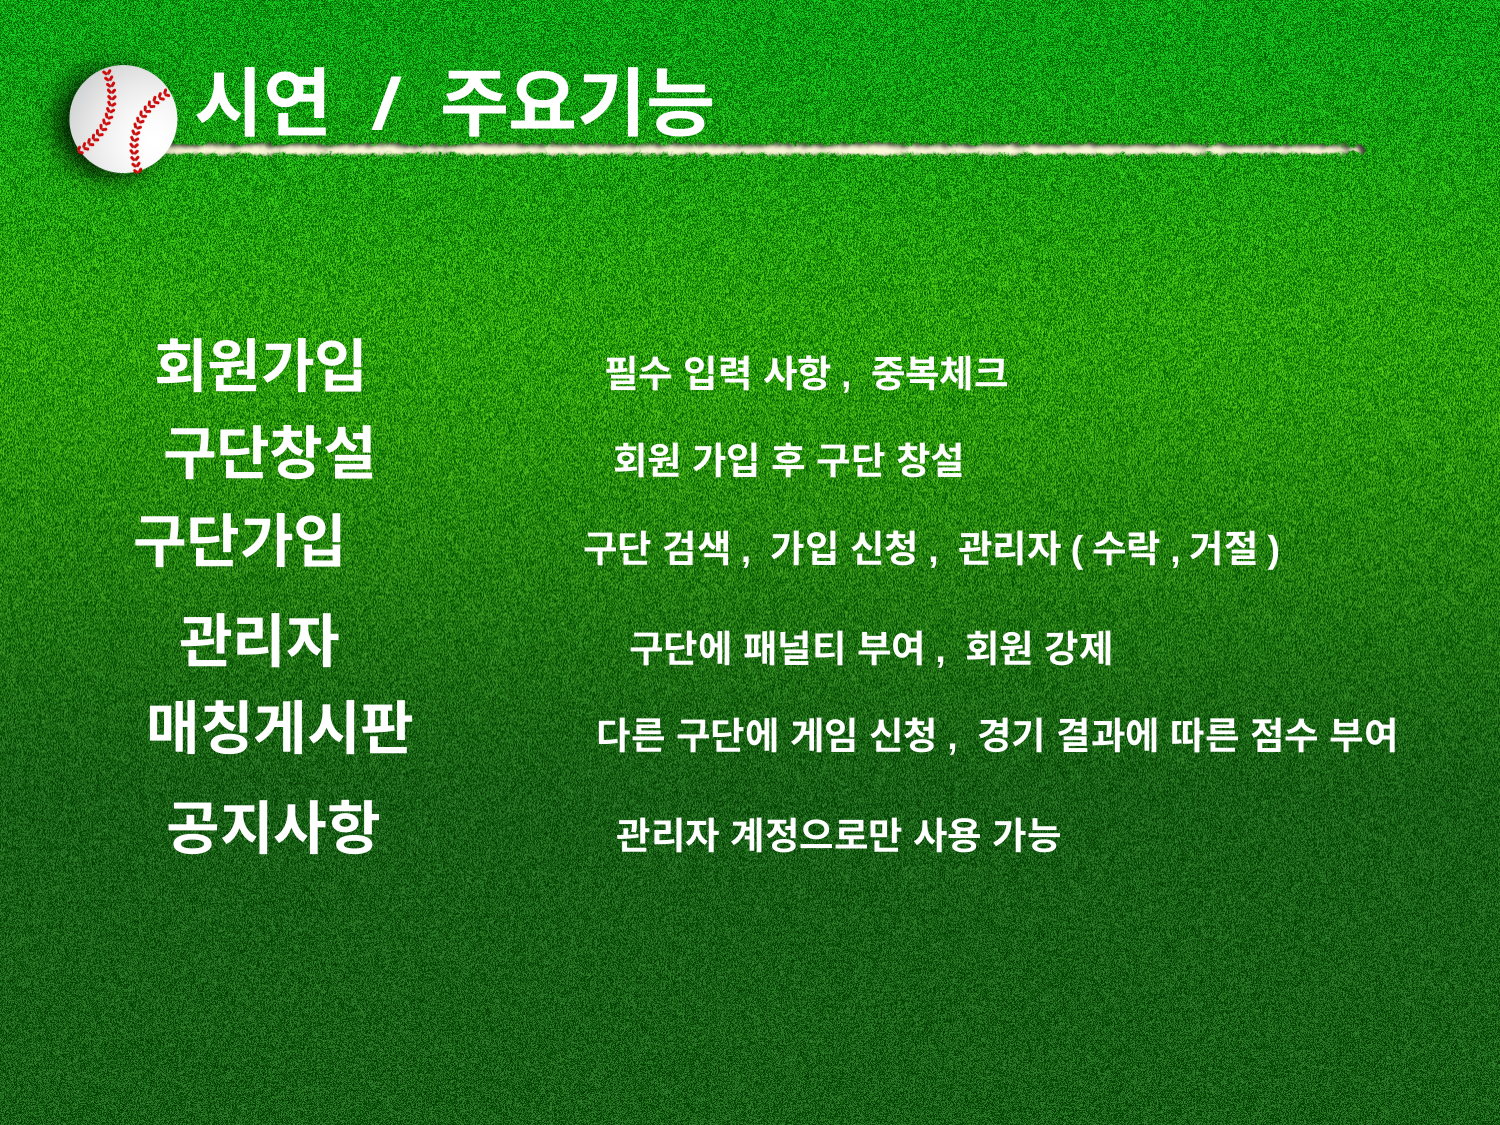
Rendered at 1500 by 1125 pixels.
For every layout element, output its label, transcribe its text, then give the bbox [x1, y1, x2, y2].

text_box 매칭게시판 다른 구단에 게임 신청, 경기 결과에 따른 점수 부여 [131, 684, 1500, 769]
text_box 공지사항 관리자 계정으로만 사용 가능 [151, 784, 1078, 869]
text_box 구단가입 구단 검색, 가입 신청, 관리자(수락,거절) [118, 496, 1296, 582]
picture [0, 0, 1500, 1125]
title 시연 / 주요기능 [179, 54, 1388, 147]
text_box 관리자 구단에 패널티 부여, 회원 강제 [164, 596, 1140, 682]
text_box 회원가입 필수 입력 사항, 중복체크 [139, 321, 1025, 407]
text_box 구단창설 회원 가입 후 구단 창설 [148, 409, 981, 494]
